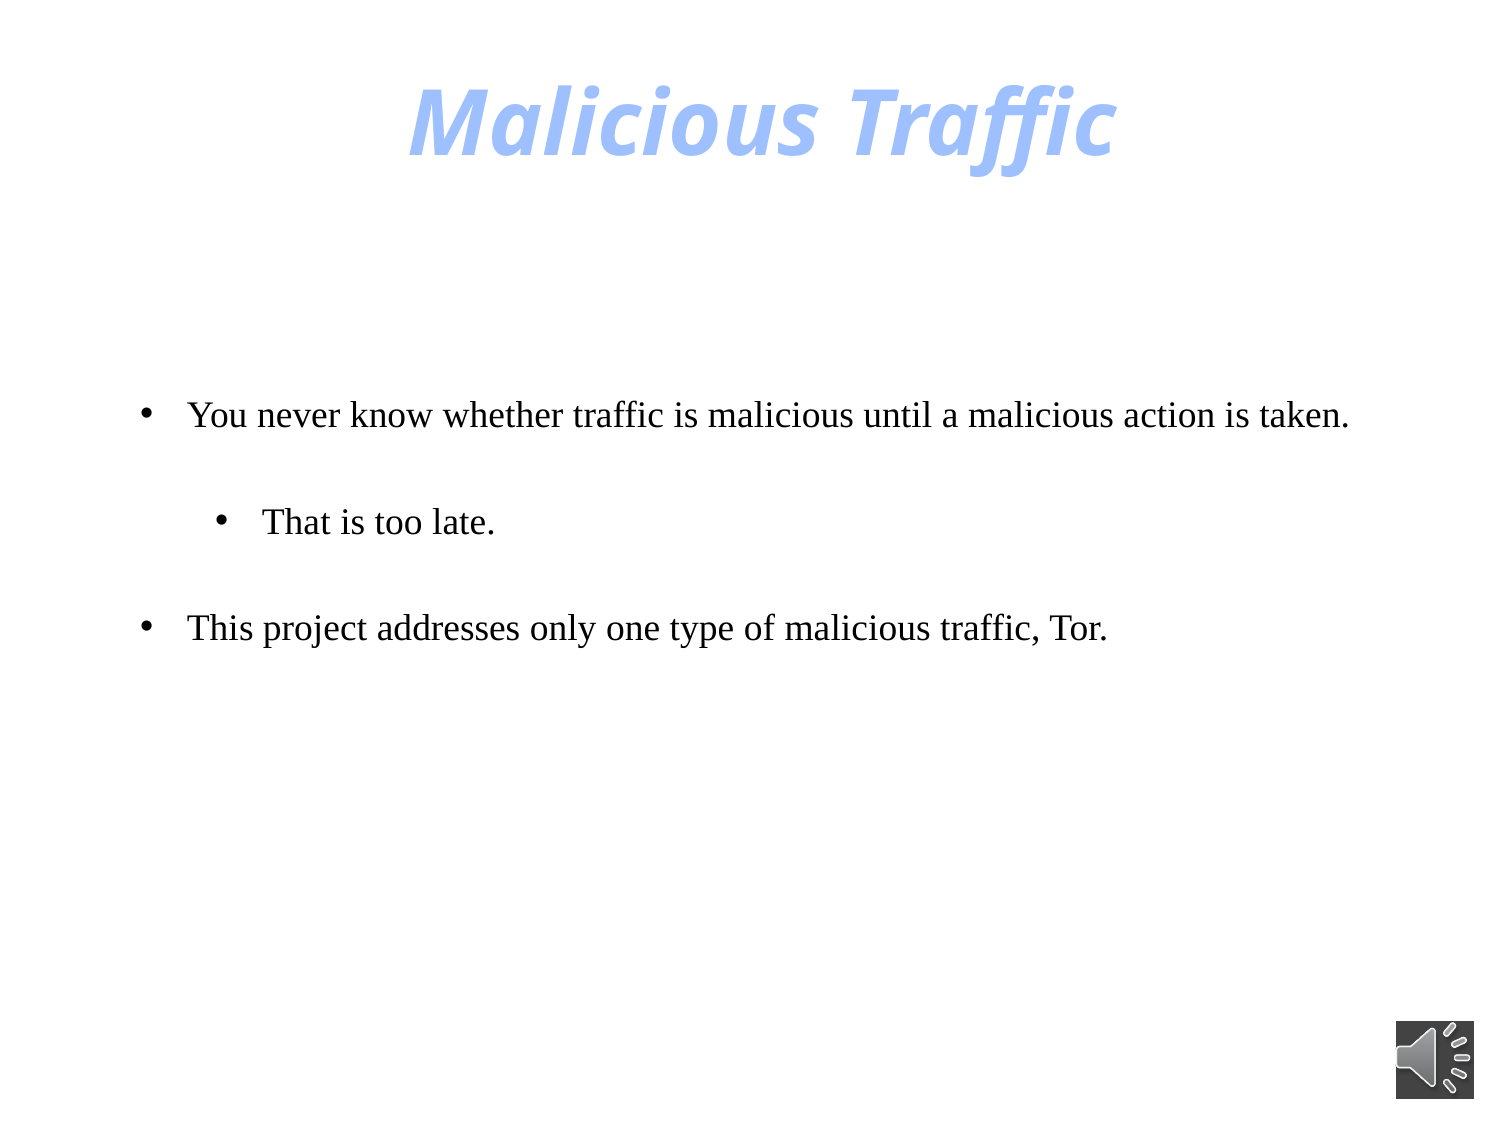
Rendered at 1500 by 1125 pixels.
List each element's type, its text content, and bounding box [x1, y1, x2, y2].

title Malicious Traffic [125, 37, 1400, 201]
picture [1394, 1019, 1476, 1101]
text_box You never know whether traffic is malicious until a malicious action is taken. That is too late. This project addresses only one type of malicious traffic, Tor. [125, 337, 1375, 925]
